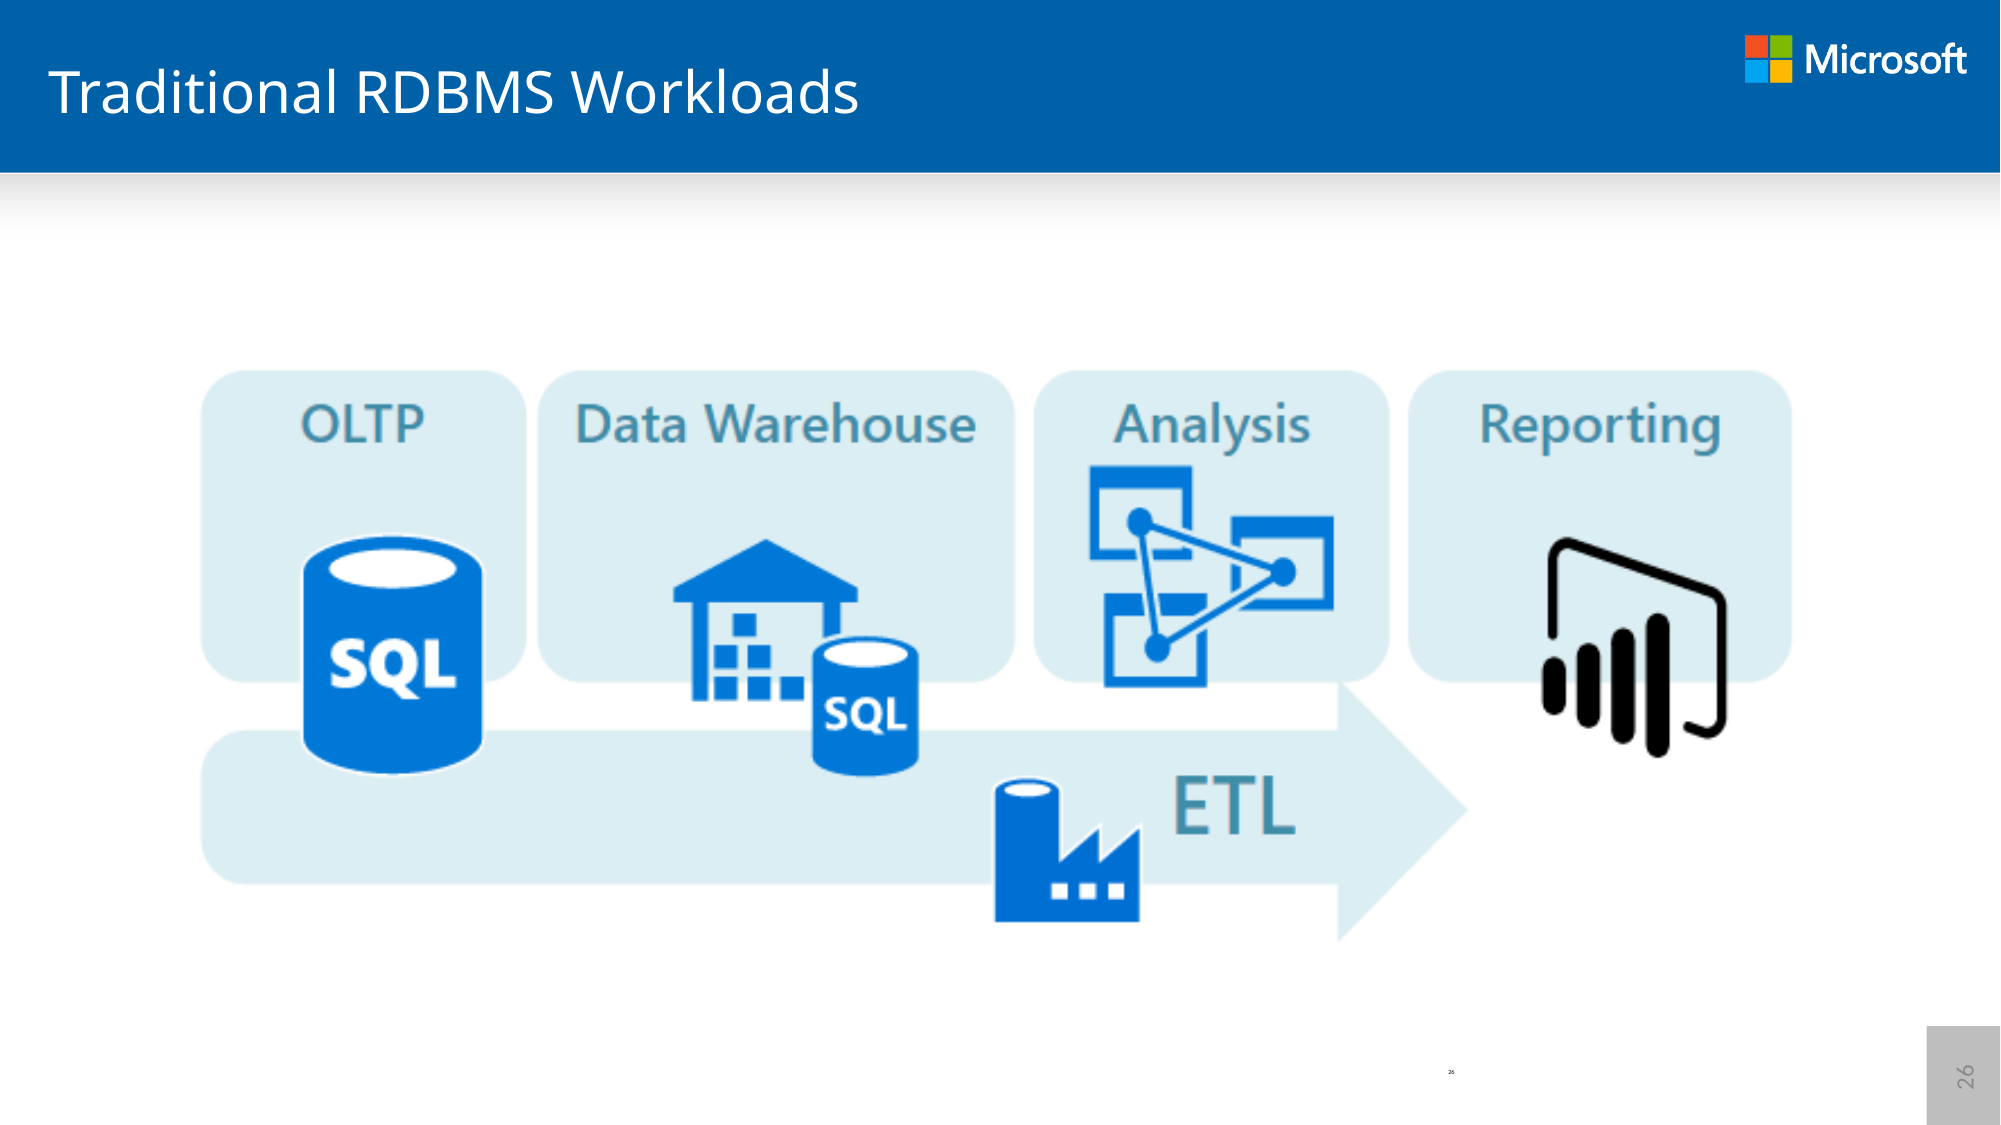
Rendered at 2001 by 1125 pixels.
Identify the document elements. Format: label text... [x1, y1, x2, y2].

picture [1714, 6, 1997, 111]
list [99, 326, 1934, 1024]
title Traditional RDBMS Workloads [33, 24, 1736, 156]
slide_number 26 [1433, 1042, 1900, 1103]
